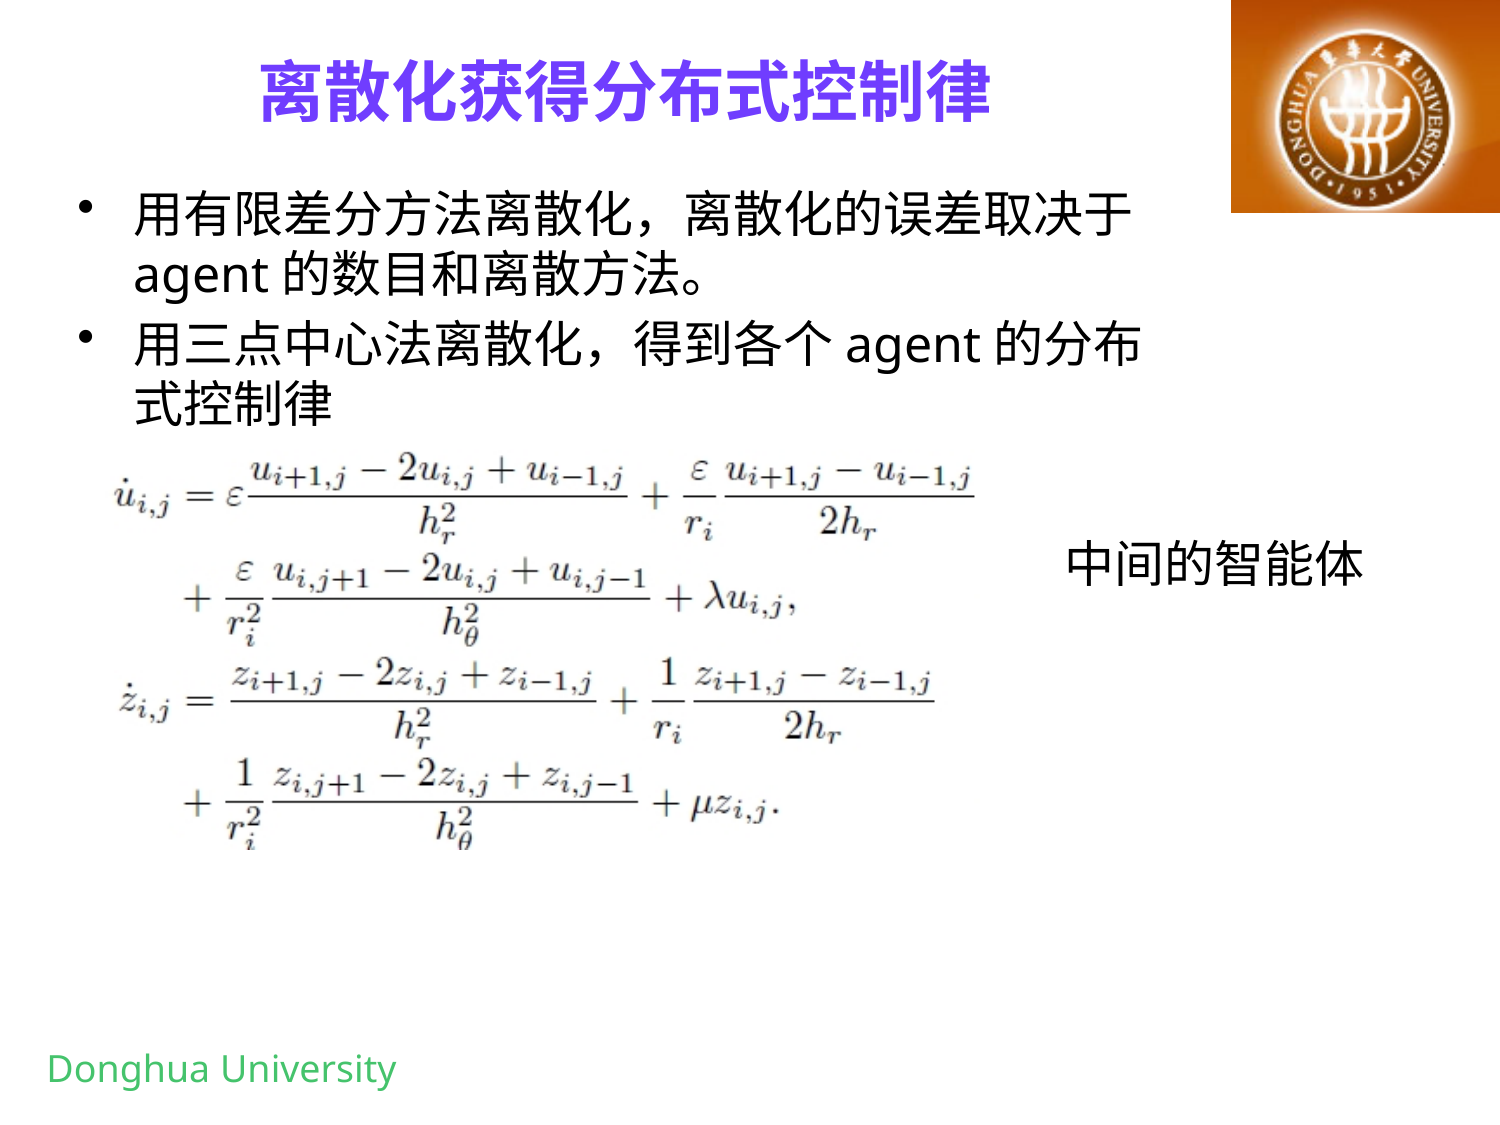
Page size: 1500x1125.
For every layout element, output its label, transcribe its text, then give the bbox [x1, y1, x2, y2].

title 离散化获得分布式控制律 [49, 37, 1201, 138]
list 用有限差分方法离散化，离散化的误差取决于agent的数目和离散方法。 用三点中心法离散化，得到各个agent的分布式控制律 [62, 174, 1201, 988]
text_box 中间的智能体 [1050, 524, 1450, 600]
picture [87, 449, 980, 851]
picture [1231, 0, 1500, 213]
